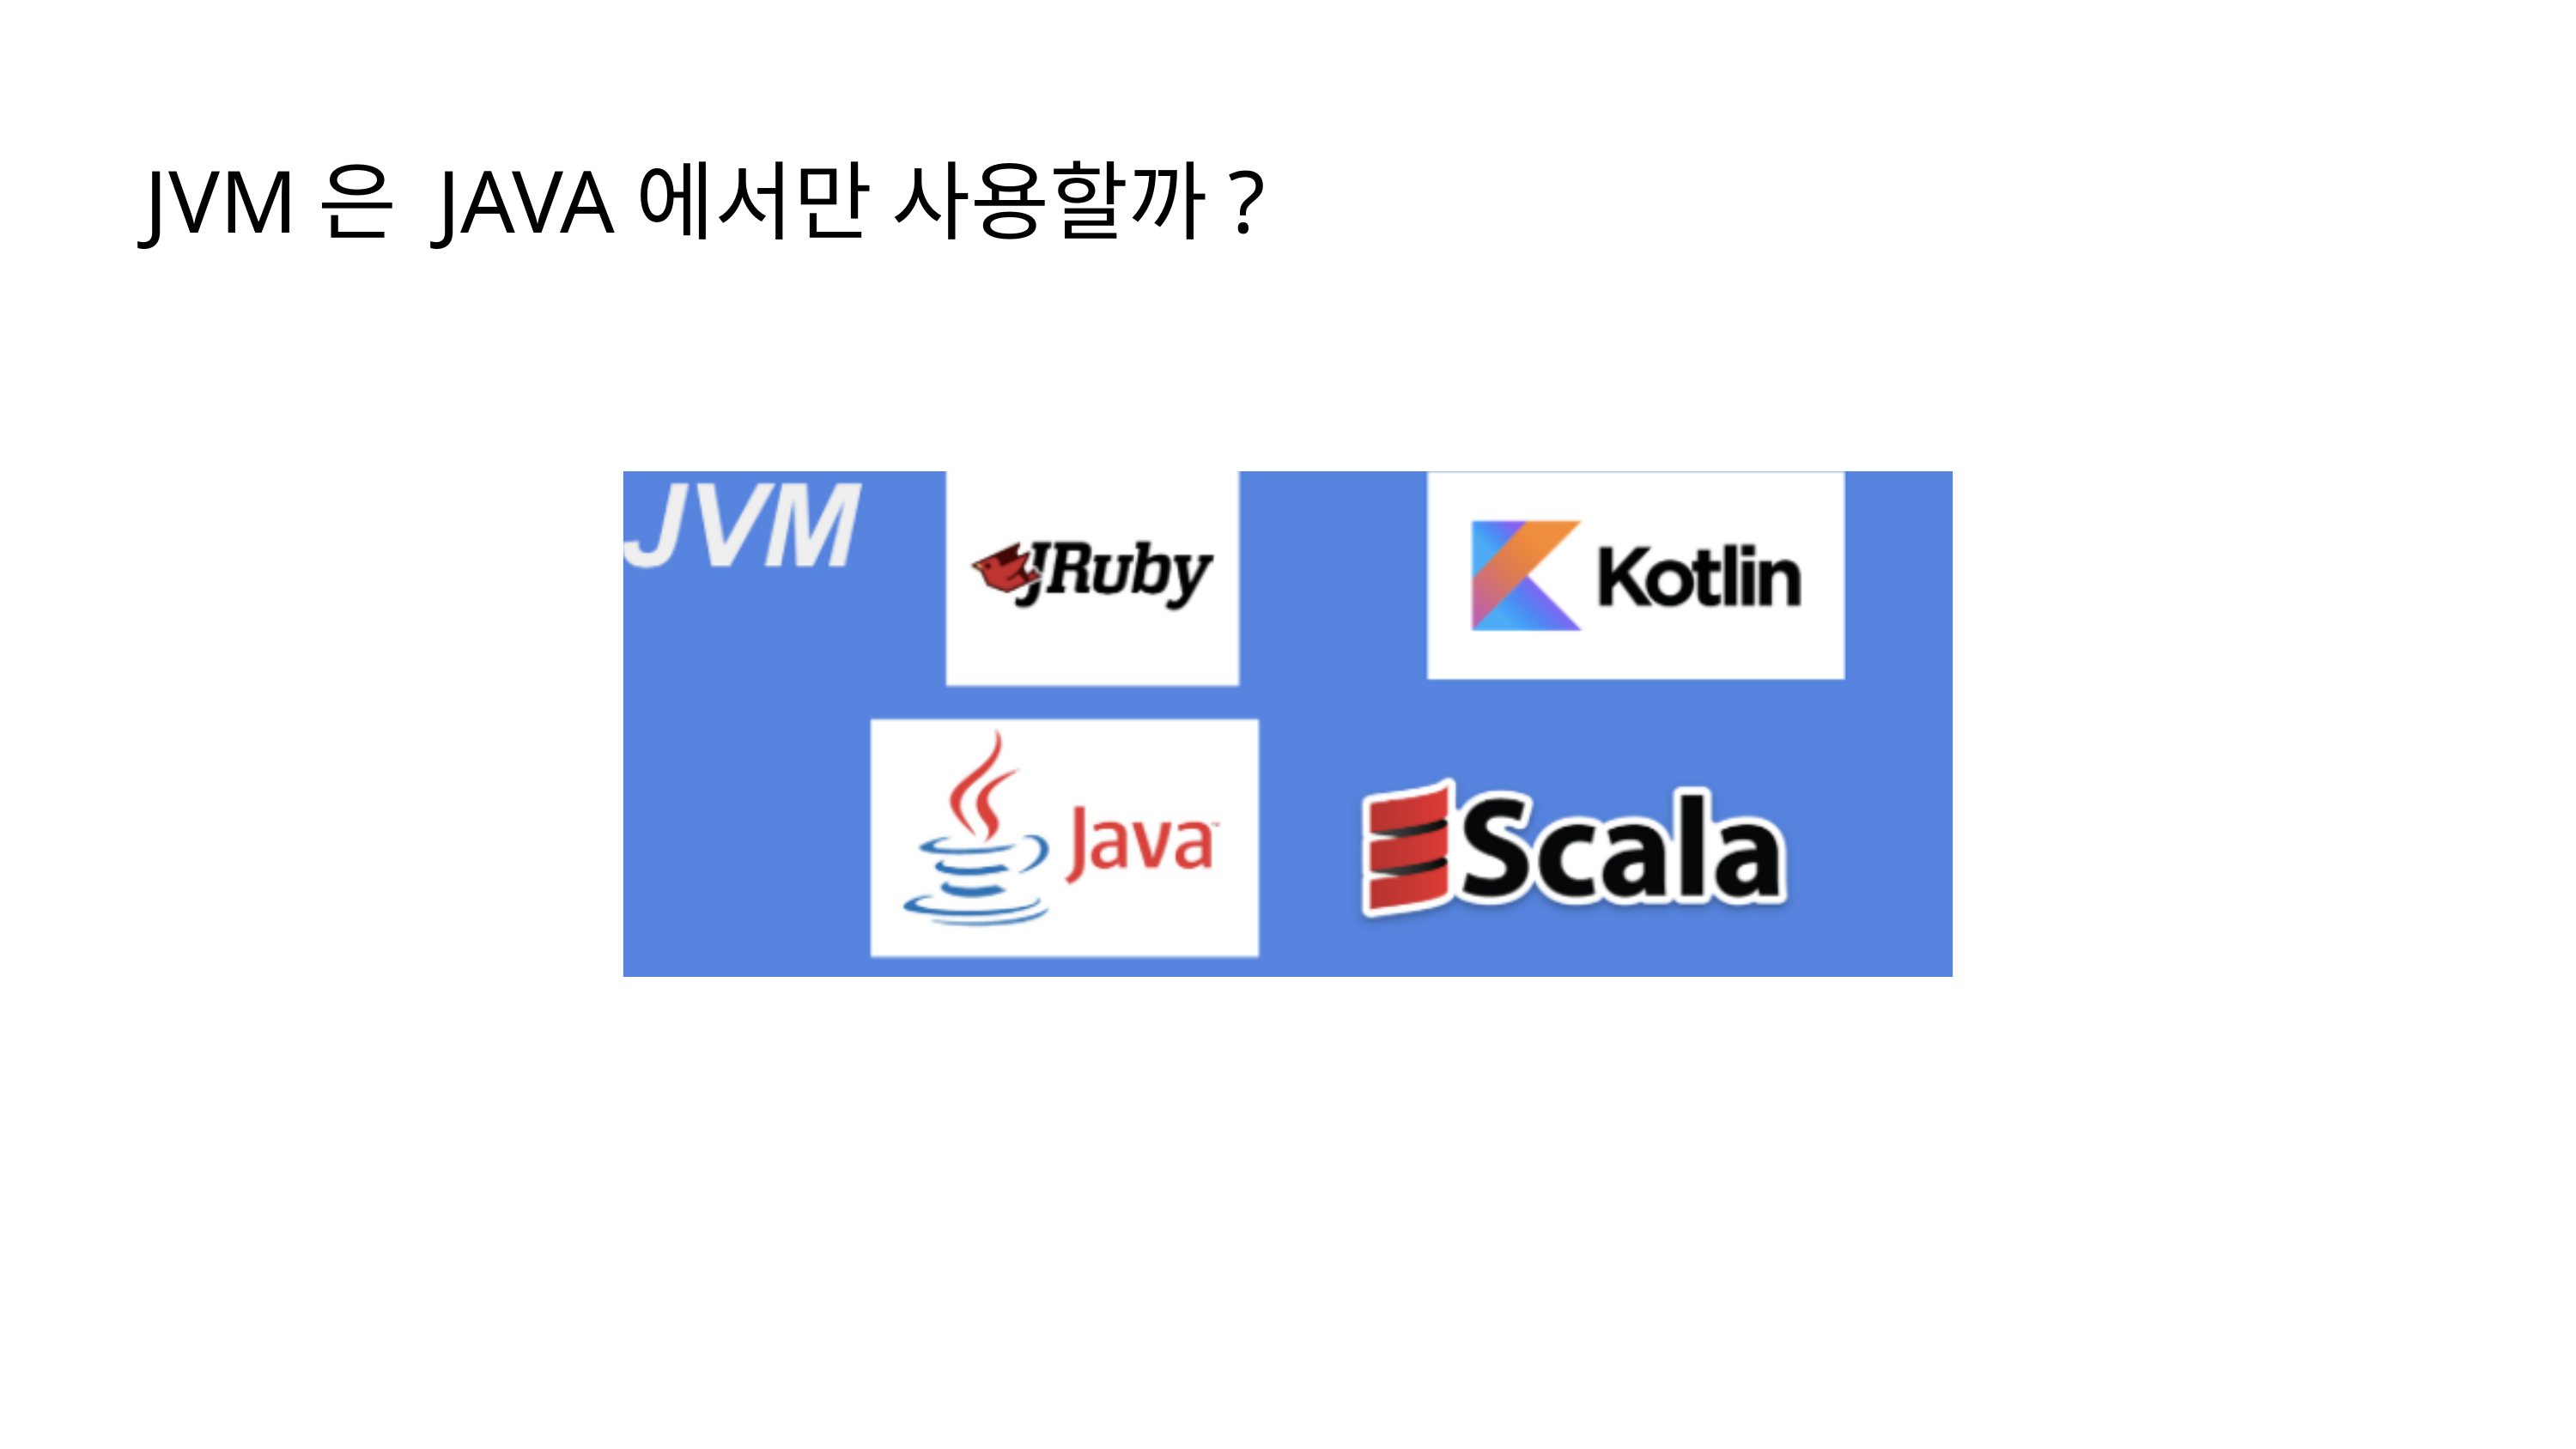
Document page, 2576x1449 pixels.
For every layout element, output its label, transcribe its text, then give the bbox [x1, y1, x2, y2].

text_box [623, 471, 1953, 977]
text_box JVM은 JAVA에서만 사용할까? [144, 130, 1289, 251]
